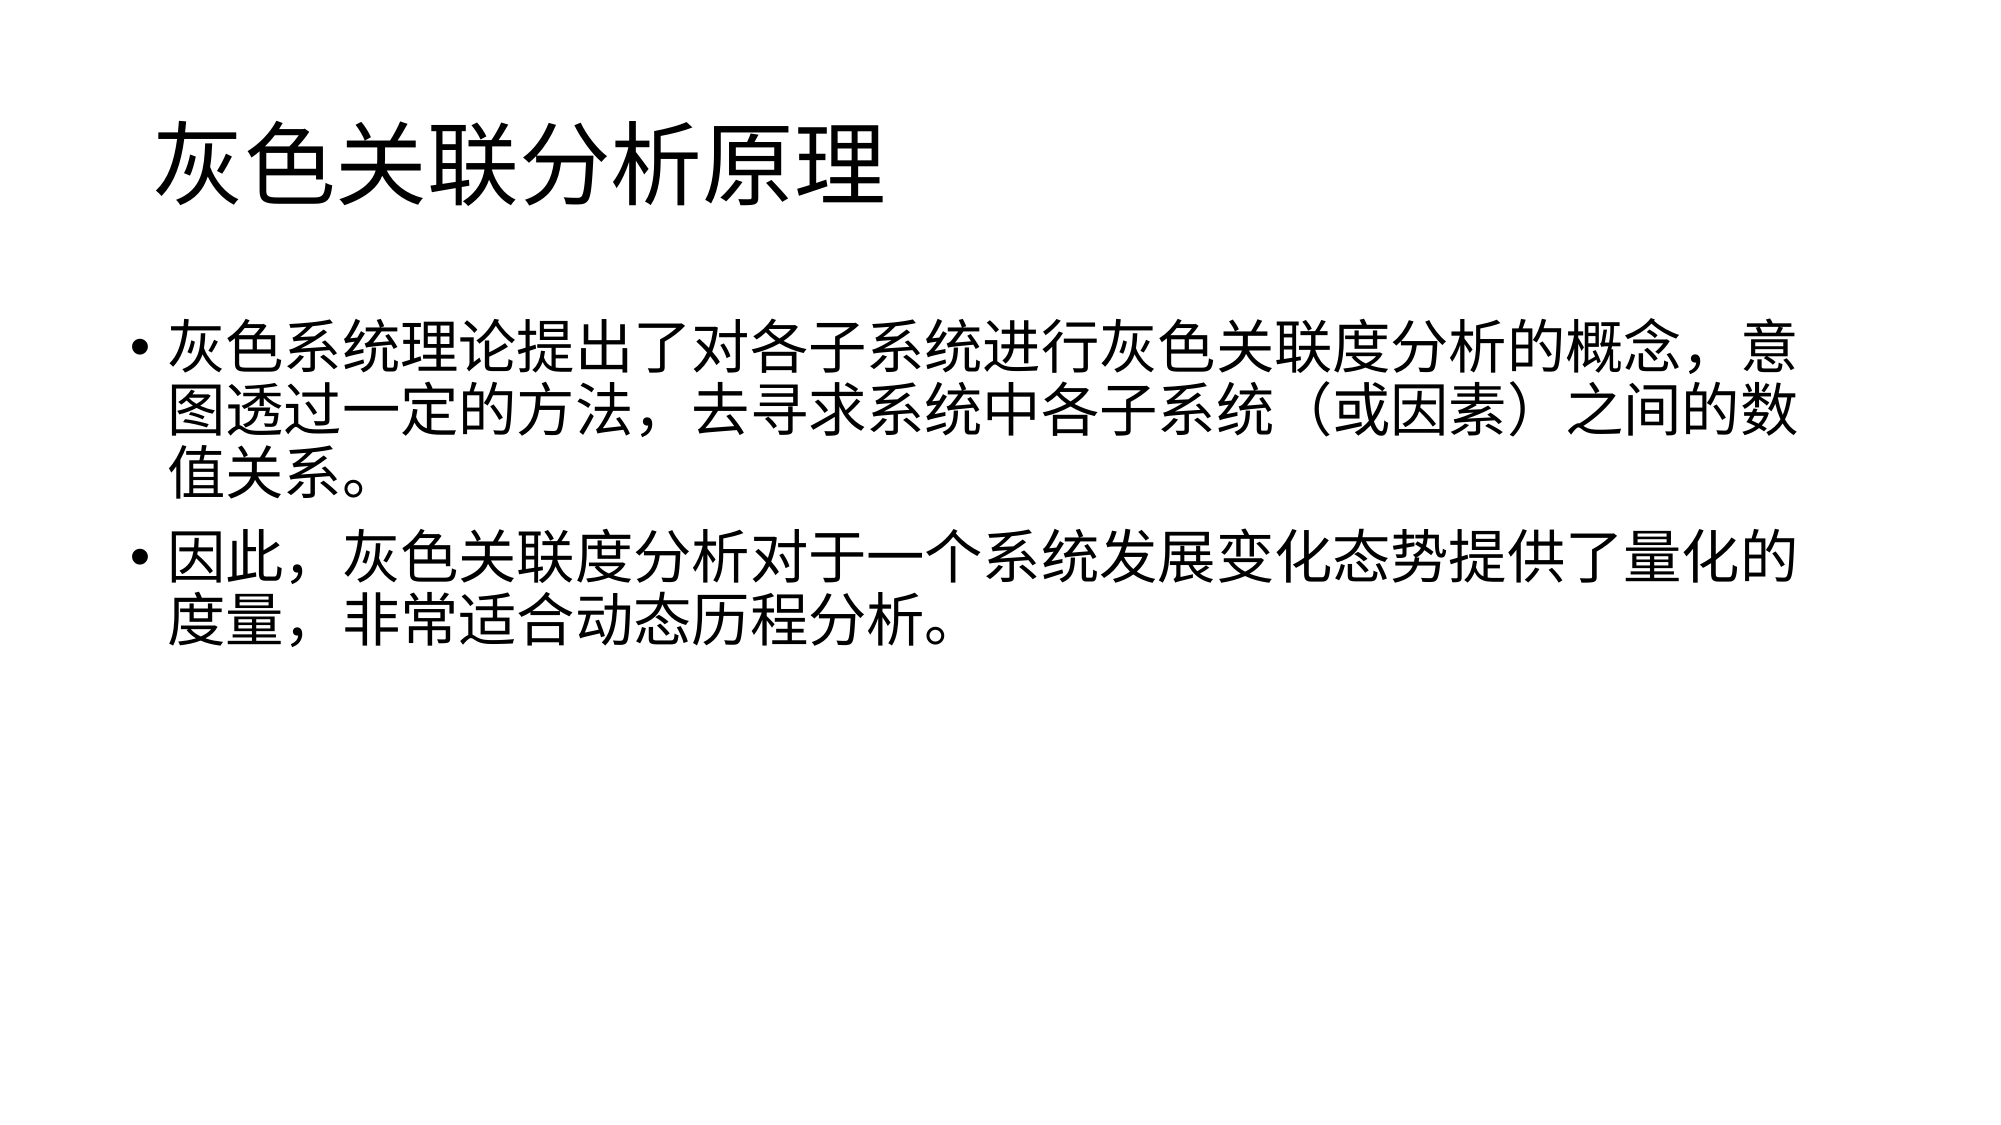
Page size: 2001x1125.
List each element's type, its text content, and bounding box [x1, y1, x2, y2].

list 灰色系统理论提出了对各子系统进行灰色关联度分析的概念，意图透过一定的方法，去寻求系统中各子系统（或因素）之间的数值关系。 因此，灰色关联度分析对于一个系统发展变化态势提供了量化的度量，非常适合动态历程分析。 [115, 310, 1841, 1025]
title 灰色关联分析原理 [137, 59, 1863, 278]
